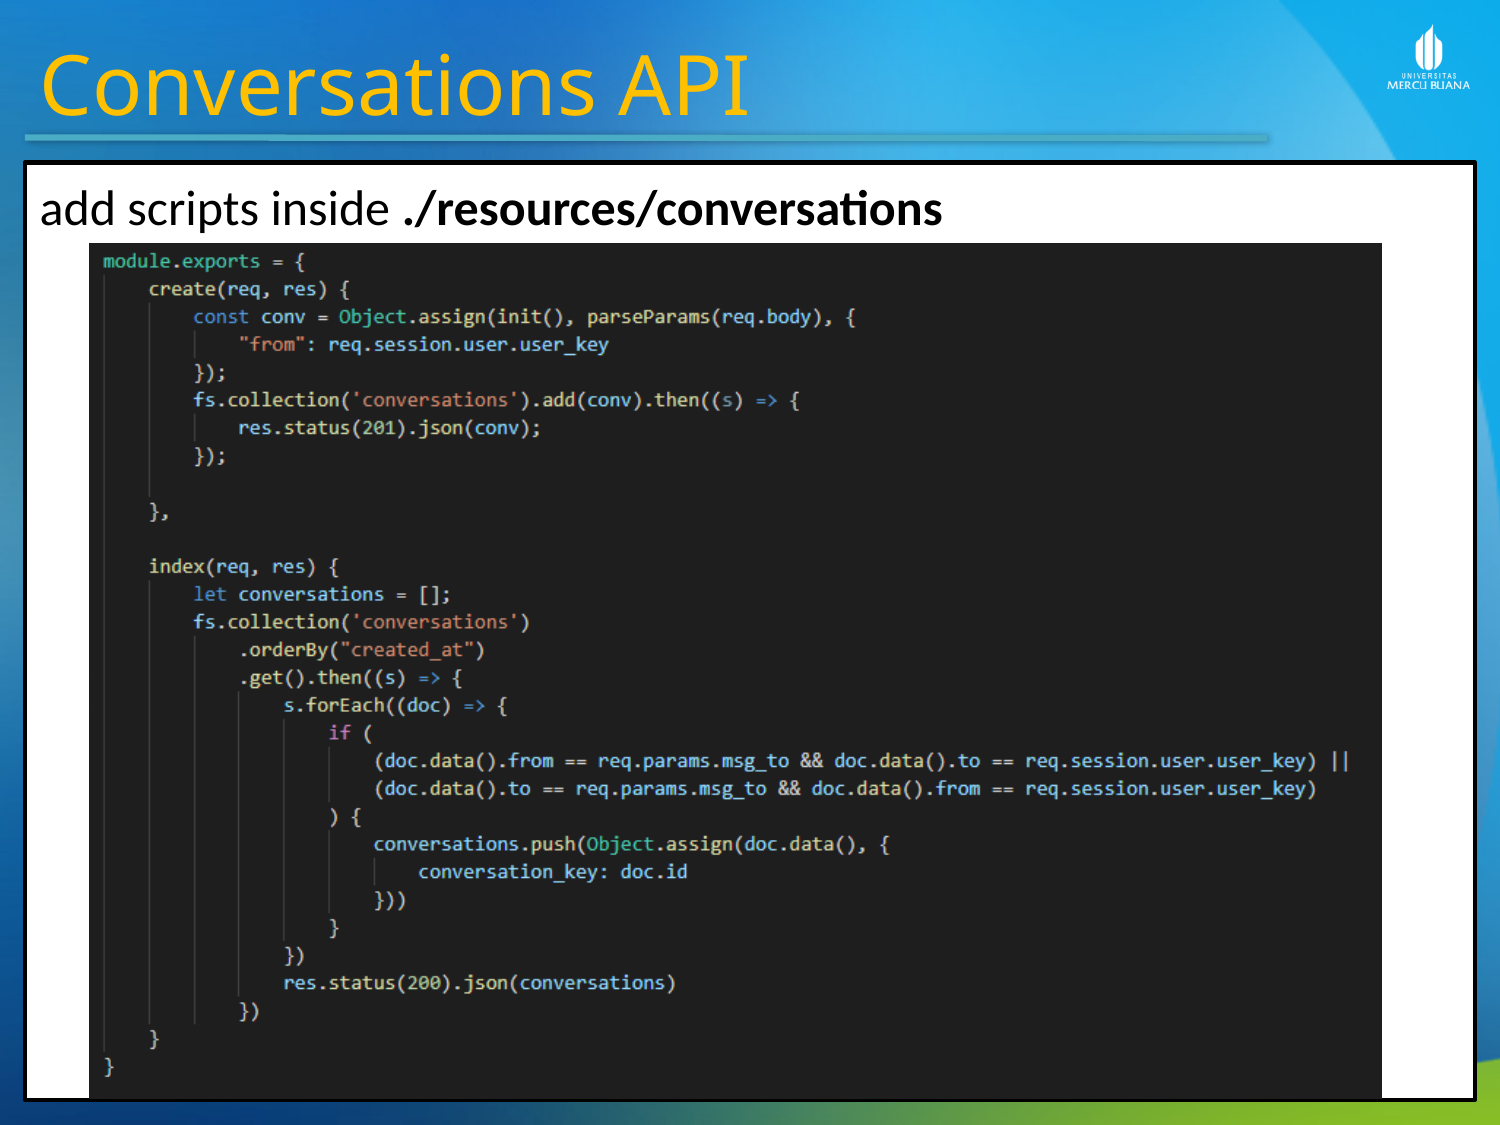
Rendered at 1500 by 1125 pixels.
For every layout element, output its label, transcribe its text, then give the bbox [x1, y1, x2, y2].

list Conversations API [24, 24, 1213, 150]
text_box add scripts inside ./resources/conversations [24, 168, 1288, 243]
text_box [23, 160, 1477, 1102]
picture [0, 0, 1500, 1125]
